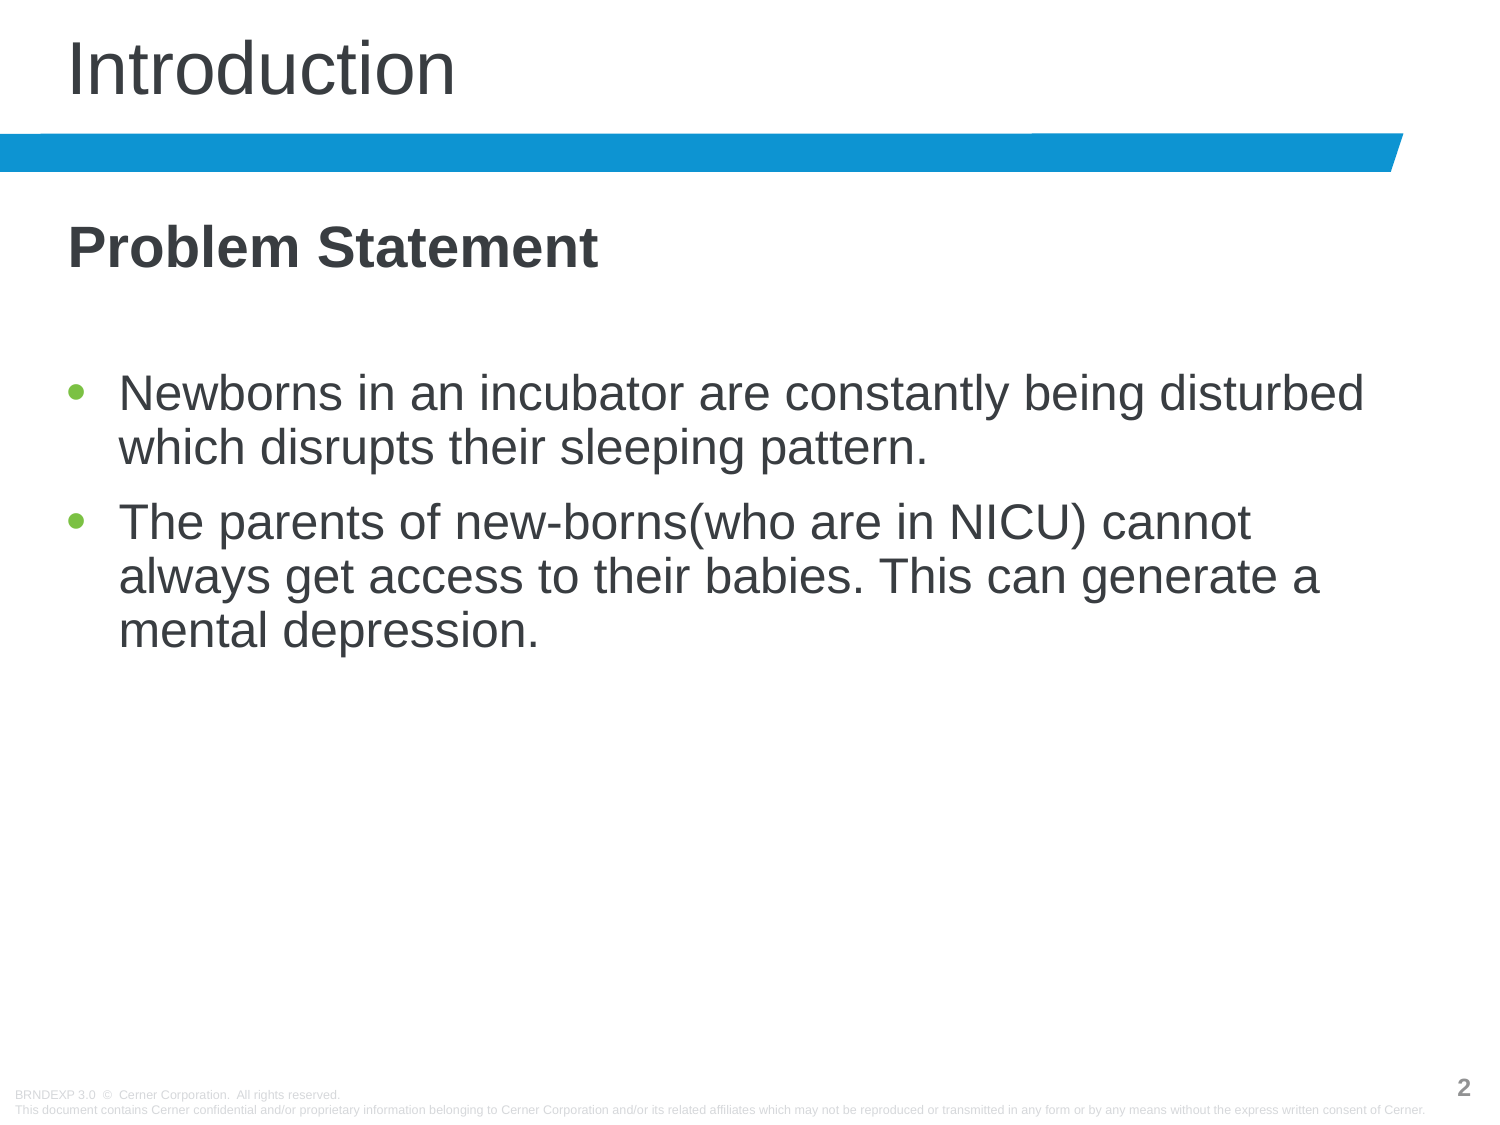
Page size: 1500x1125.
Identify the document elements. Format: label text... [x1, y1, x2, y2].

footer BRNDEXP 3.0 © Cerner Corporation. All rights reserved. This document contains Cerner confidential and/or proprietary information belonging to Cerner Corporation and/or its related affiliates which may not be reproduced or transmitted in any form or by any means without the express written consent of Cerner. [0, 1079, 1500, 1125]
title Introduction [51, 0, 1403, 142]
list Newborns in an incubator are constantly being disturbed which disrupts their sleeping pattern. The parents of new-borns(who are in NICU) cannot always get access to their babies. This can generate a mental depression. [51, 360, 1388, 998]
list Problem Statement [52, 210, 688, 346]
slide_number 1 [1425, 1056, 1487, 1117]
